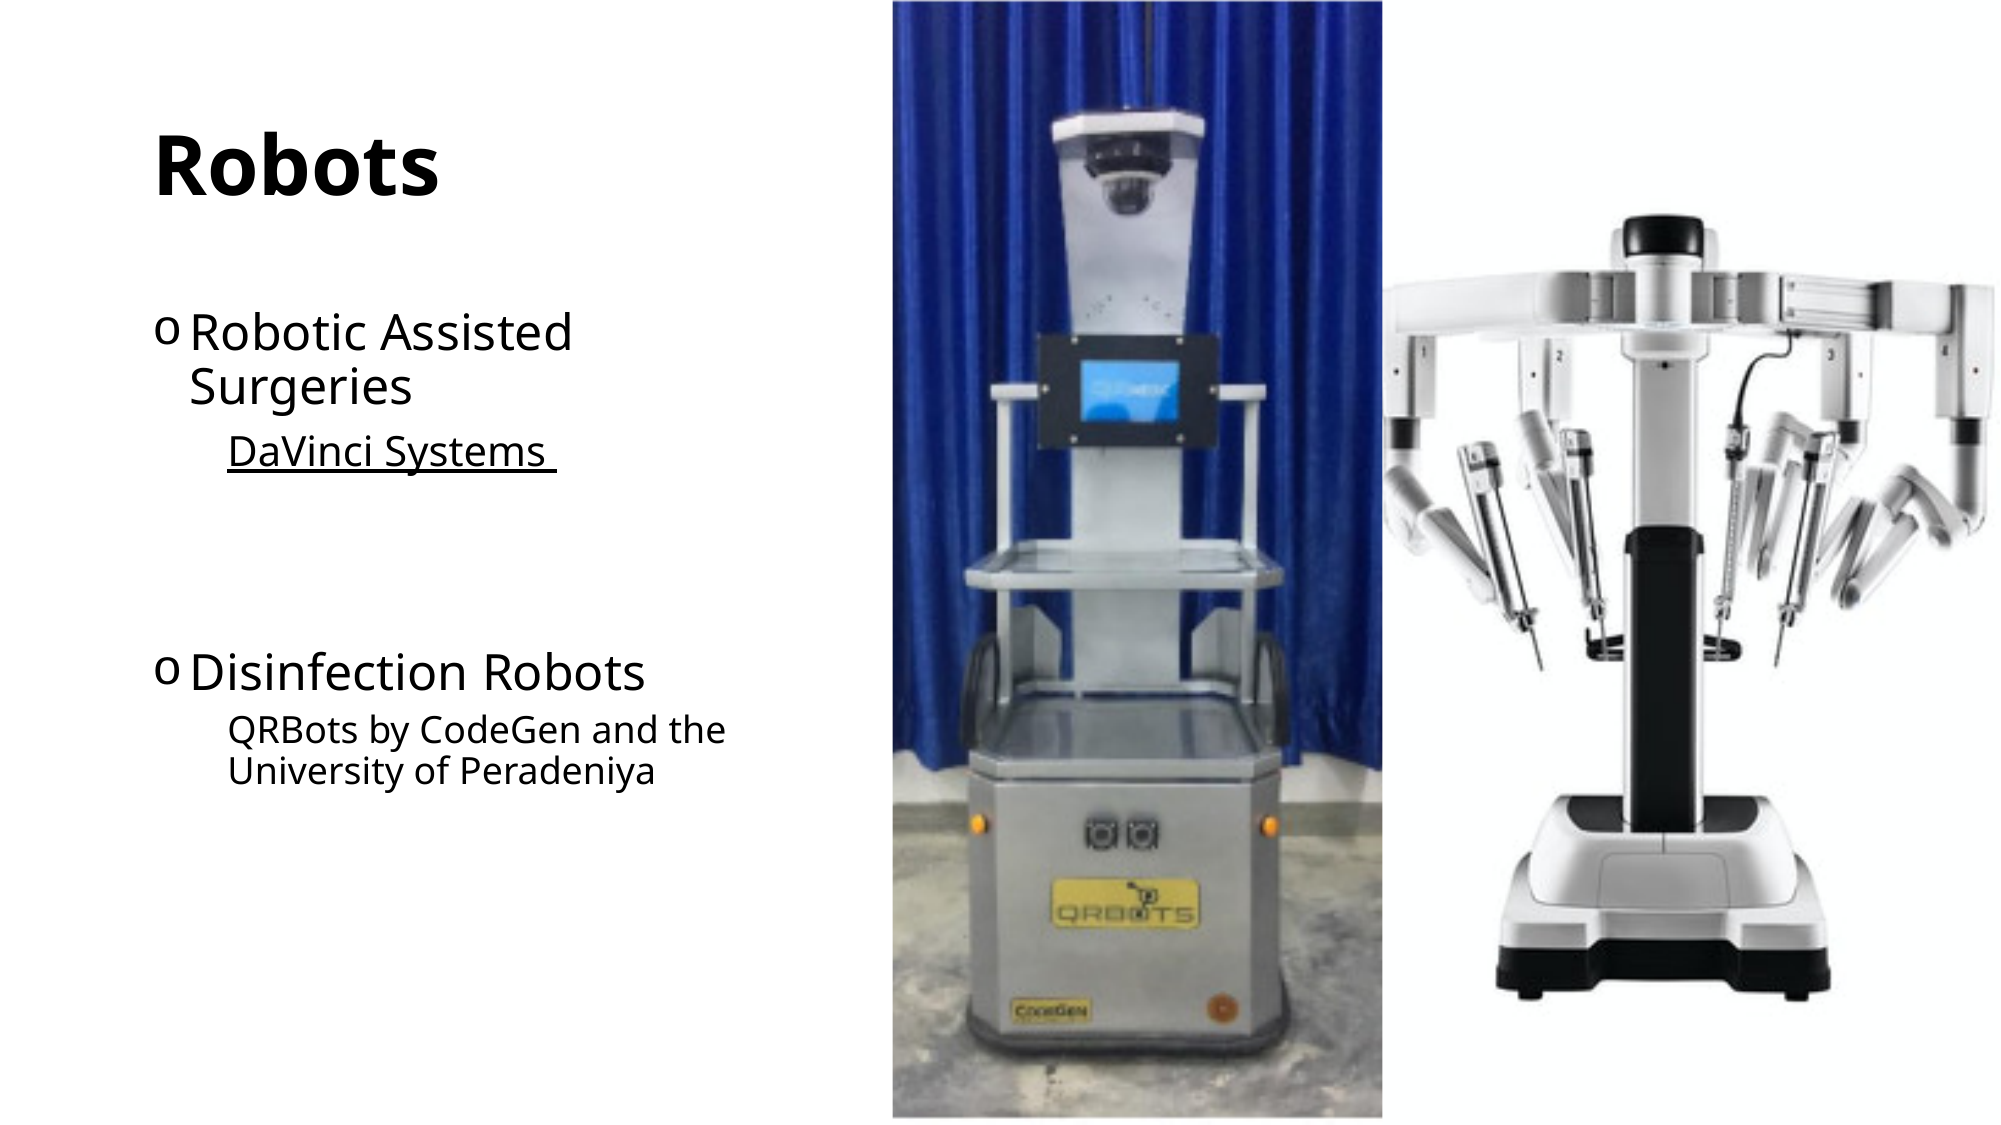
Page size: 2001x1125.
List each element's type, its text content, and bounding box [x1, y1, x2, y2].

title Robots [137, 59, 892, 278]
list Robotic Assisted Surgeries DaVinci Systems Disinfection Robots QRBots by CodeGen and the University of Peradeniya [137, 299, 800, 1014]
picture [892, 0, 2000, 1125]
